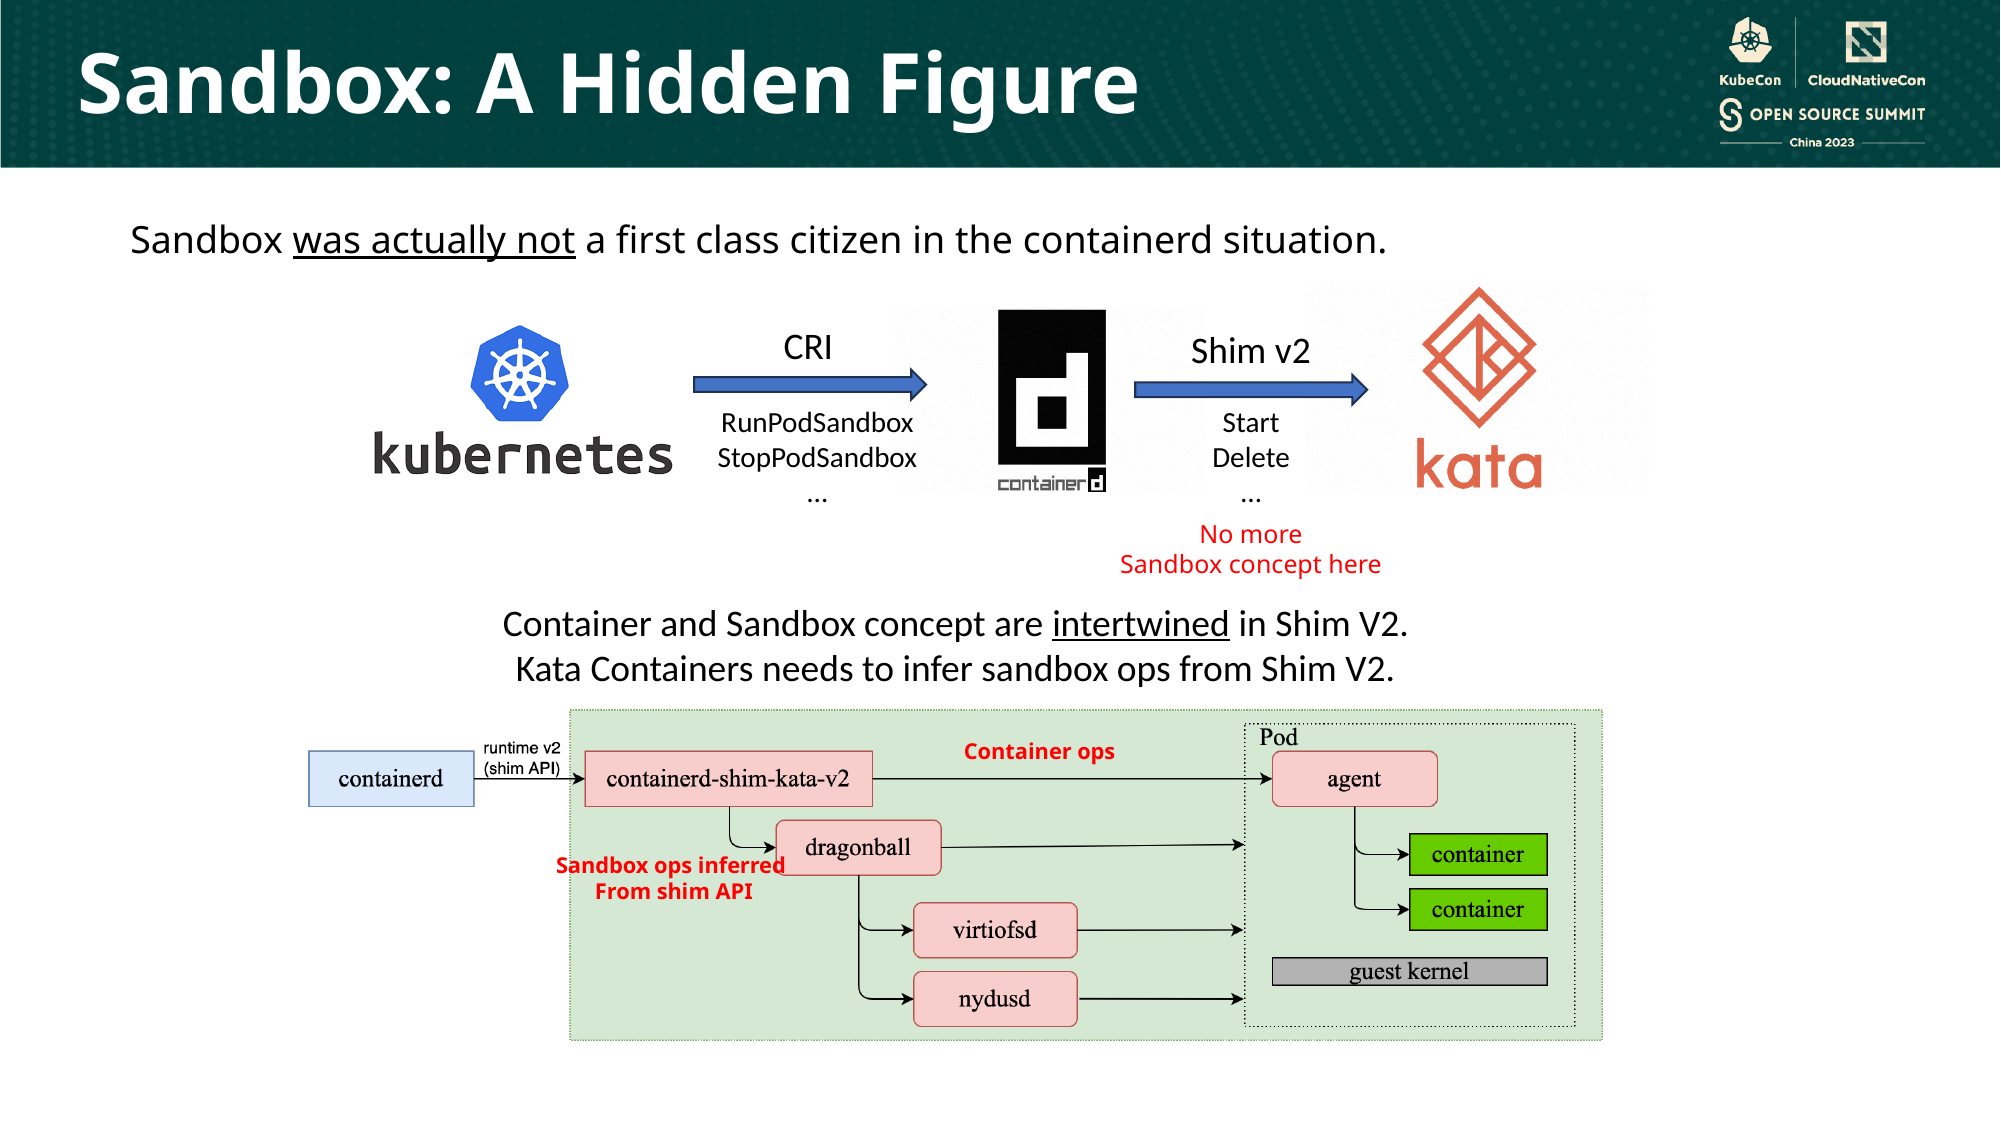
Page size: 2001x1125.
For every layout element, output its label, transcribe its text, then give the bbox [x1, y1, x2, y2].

text_box [693, 376, 895, 393]
text_box RunPodSandbox StopPodSandbox … [702, 395, 933, 516]
text_box CRI [768, 314, 849, 374]
text_box Container and Sandbox concept are intertwined in Shim V2. Kata Containers needs to infer sandbox ops from Shim V2. [487, 591, 1424, 697]
text_box Sandbox: A Hidden Figure [62, 0, 1788, 196]
text_box Shim v2 [1206, 319, 1305, 379]
text_box Start Delete … [1197, 395, 1305, 511]
text_box Sandbox was actually not a first class citizen in the containerd situation. [115, 208, 1404, 268]
picture [0, 0, 2000, 1125]
text_box [1206, 381, 1305, 395]
text_box No more Sandbox concept here [1105, 511, 1397, 586]
